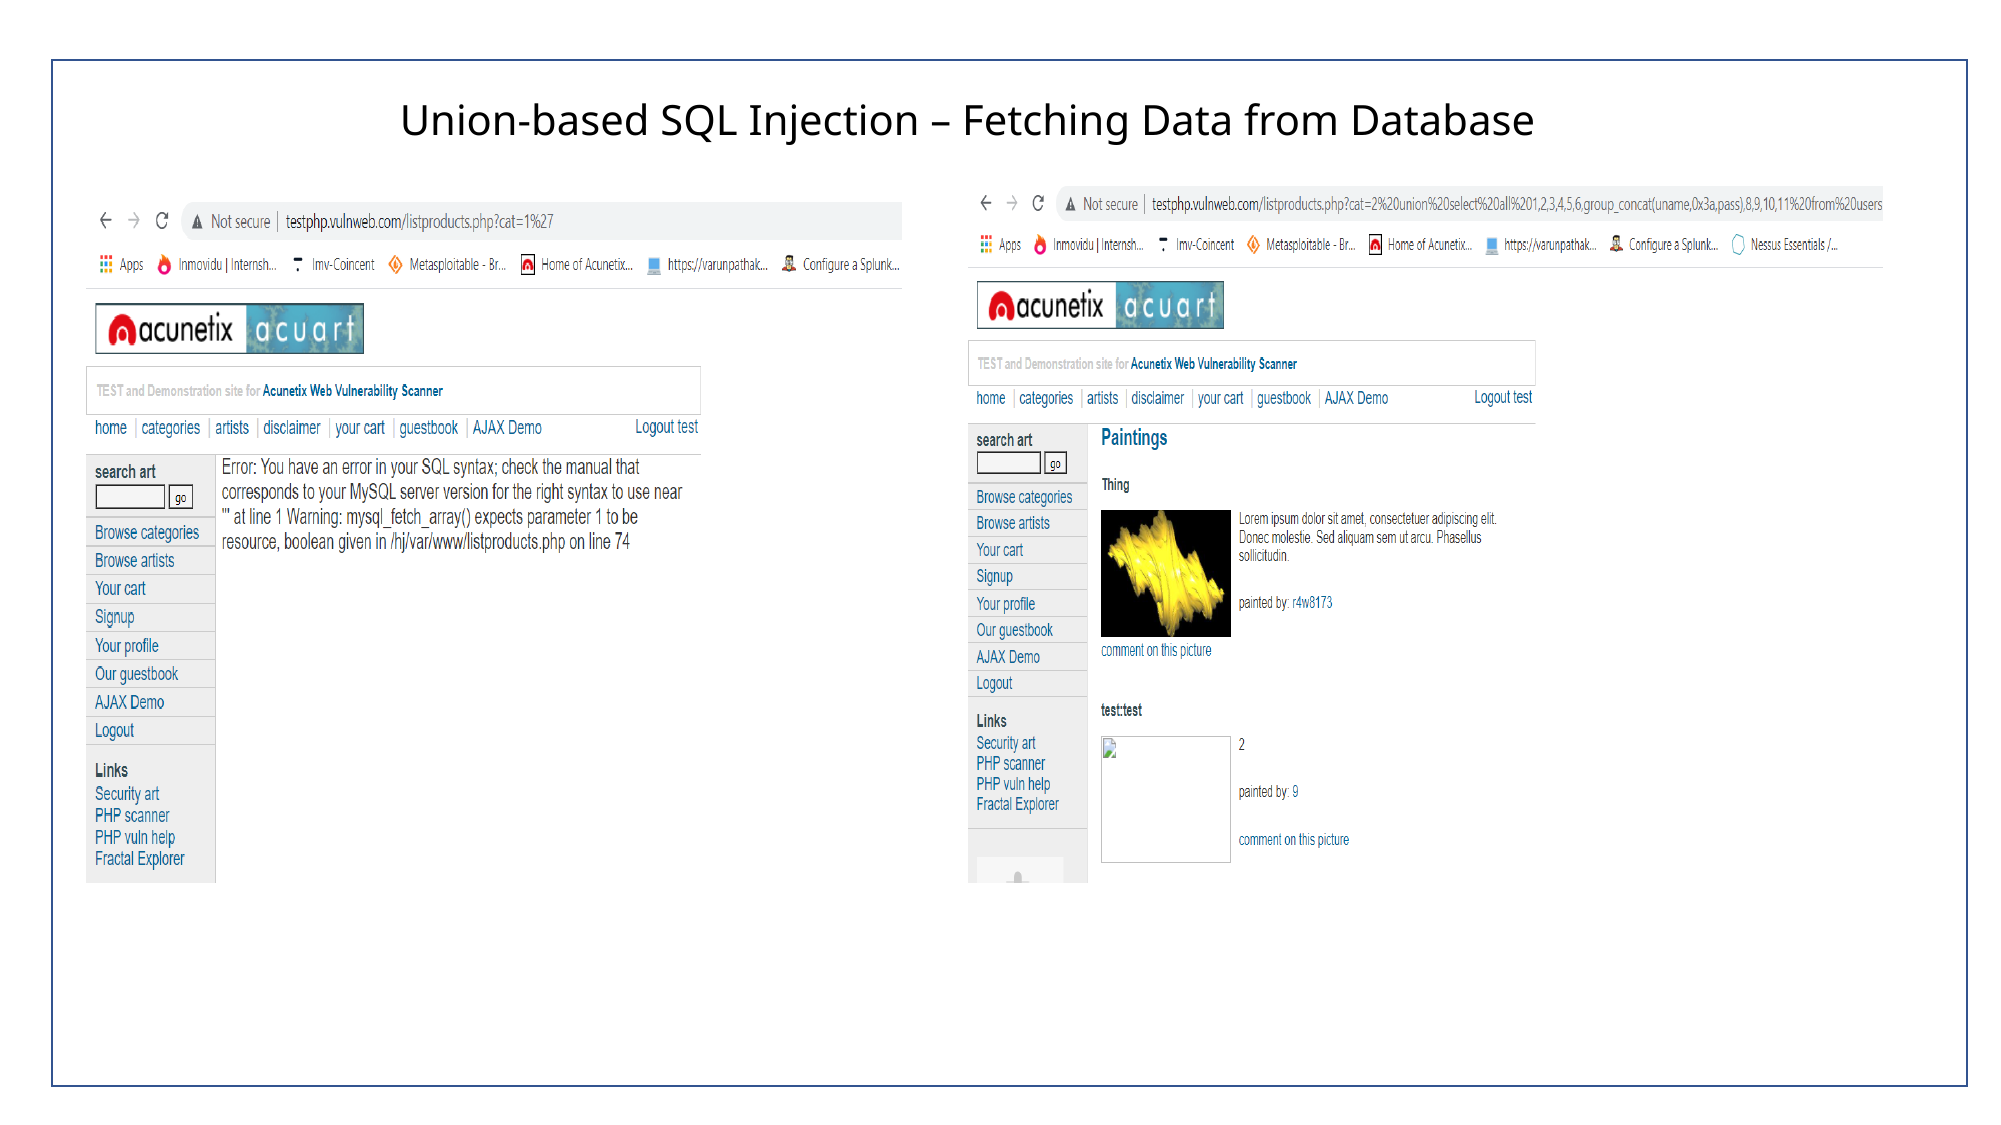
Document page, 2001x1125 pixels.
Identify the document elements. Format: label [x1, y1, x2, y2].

picture [86, 197, 902, 883]
text_box [51, 59, 1968, 1087]
picture [968, 184, 1883, 883]
